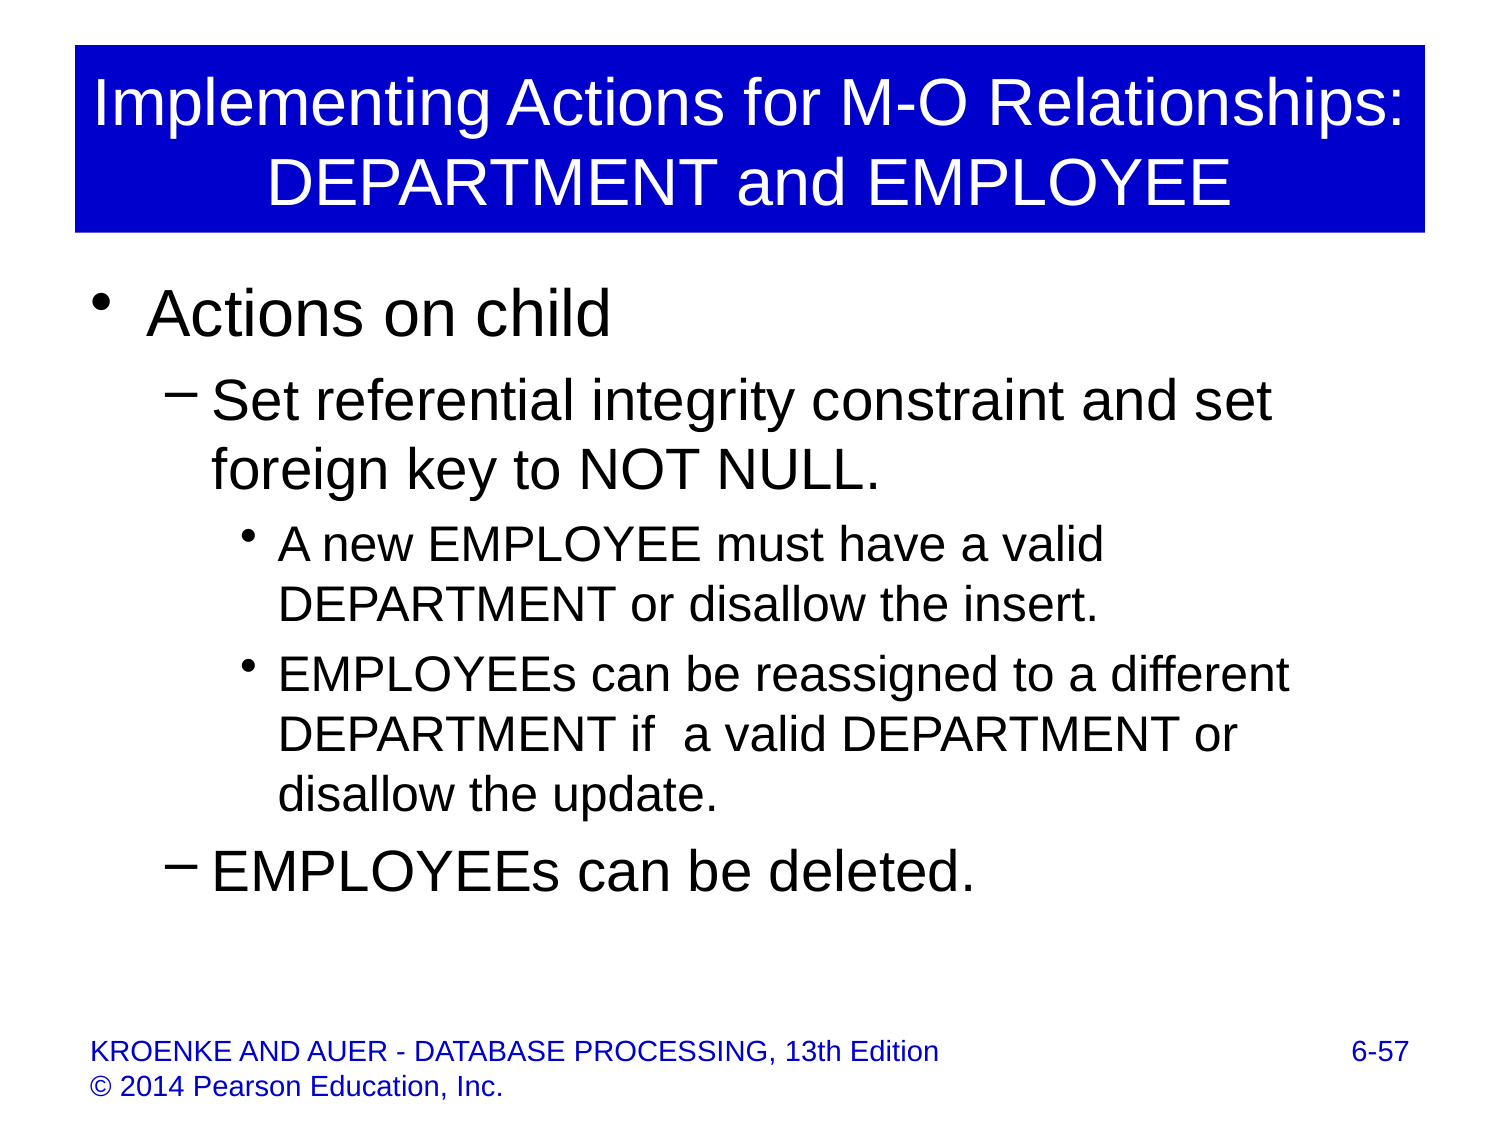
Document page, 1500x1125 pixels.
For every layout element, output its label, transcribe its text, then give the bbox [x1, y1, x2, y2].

title Implementing Actions for M-O Relationships: DEPARTMENT and EMPLOYEE [75, 45, 1425, 233]
slide_number 6-57 [1074, 1024, 1426, 1103]
footer KROENKE AND AUER - DATABASE PROCESSING, 13th Edition © 2014 Pearson Education, Inc. [74, 1024, 976, 1104]
list Actions on child Set referential integrity constraint and set foreign key to NOT NULL. A new EMPLOYEE must have a valid DEPARTMENT or disallow the insert. EMPLOYEEs can be reassigned to a different DEPARTMENT if a valid DEPARTMENT or disallow the update. EMPLOYEEs can be deleted. [75, 262, 1425, 1005]
